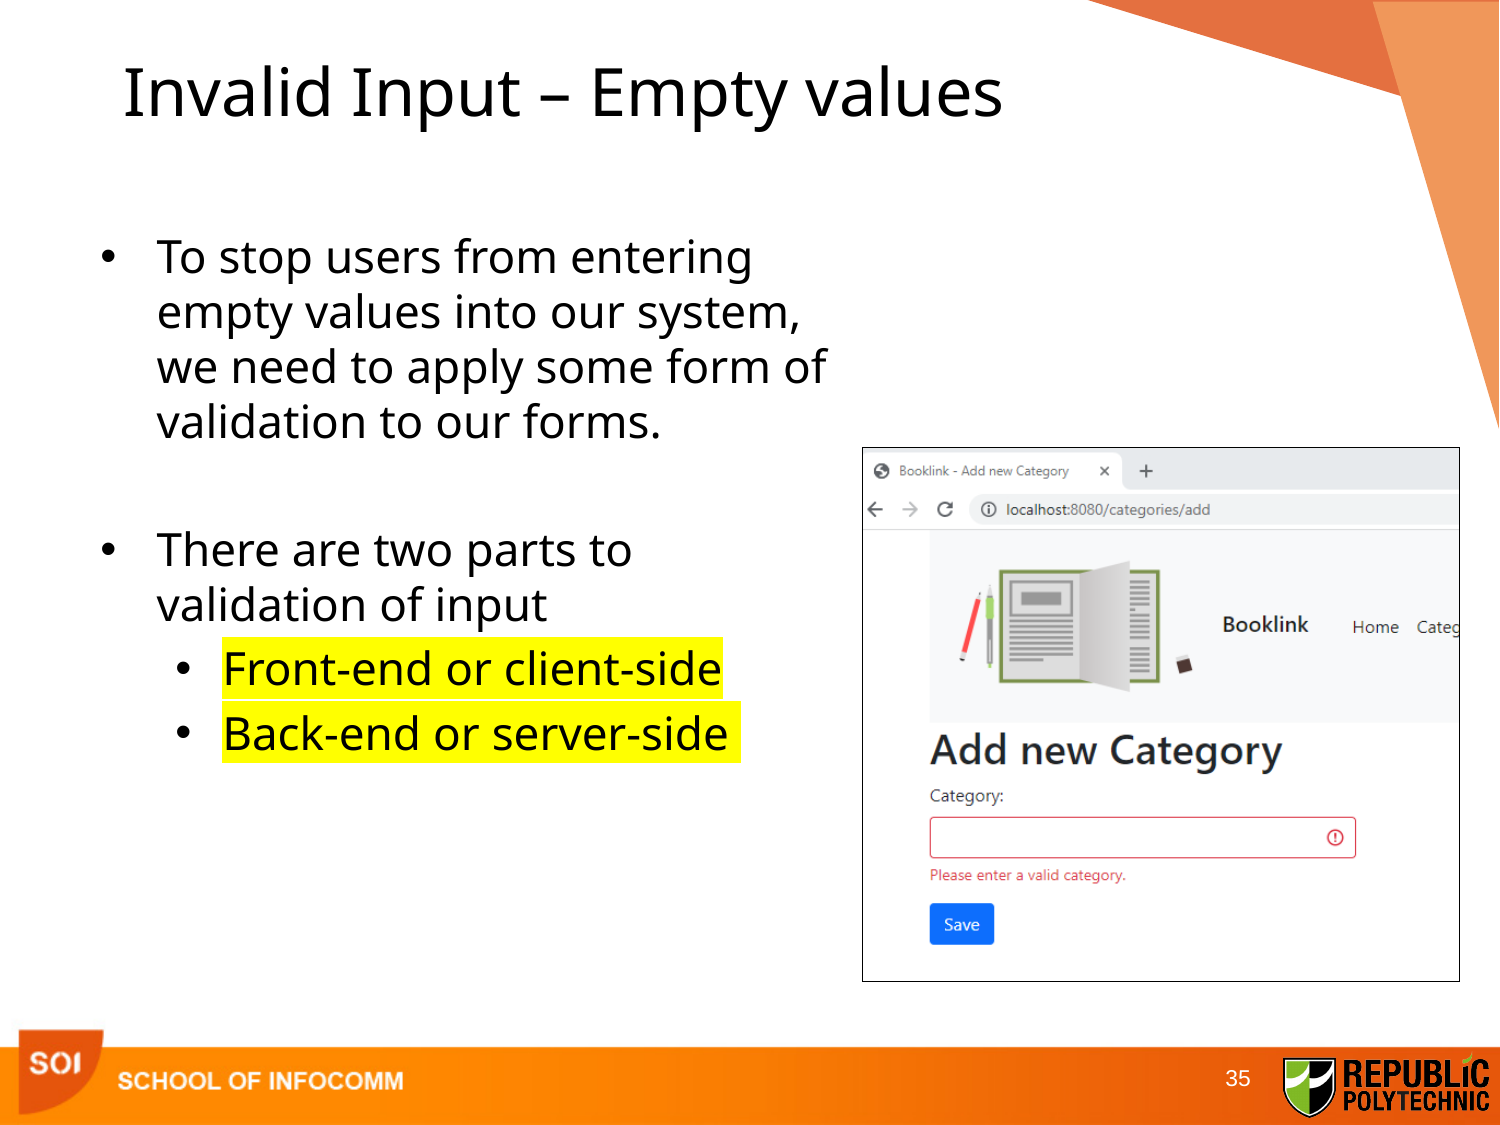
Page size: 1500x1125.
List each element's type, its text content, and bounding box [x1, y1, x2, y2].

list To stop users from entering empty values into our system, we need to apply some form of validation to our forms. There are two parts to validation of input Front-end or client-side Back-end or server-side [85, 220, 848, 900]
title Invalid Input – Empty values [109, 42, 1155, 177]
slide_number 35 [1210, 1056, 1500, 1117]
picture [0, 0, 1500, 1125]
